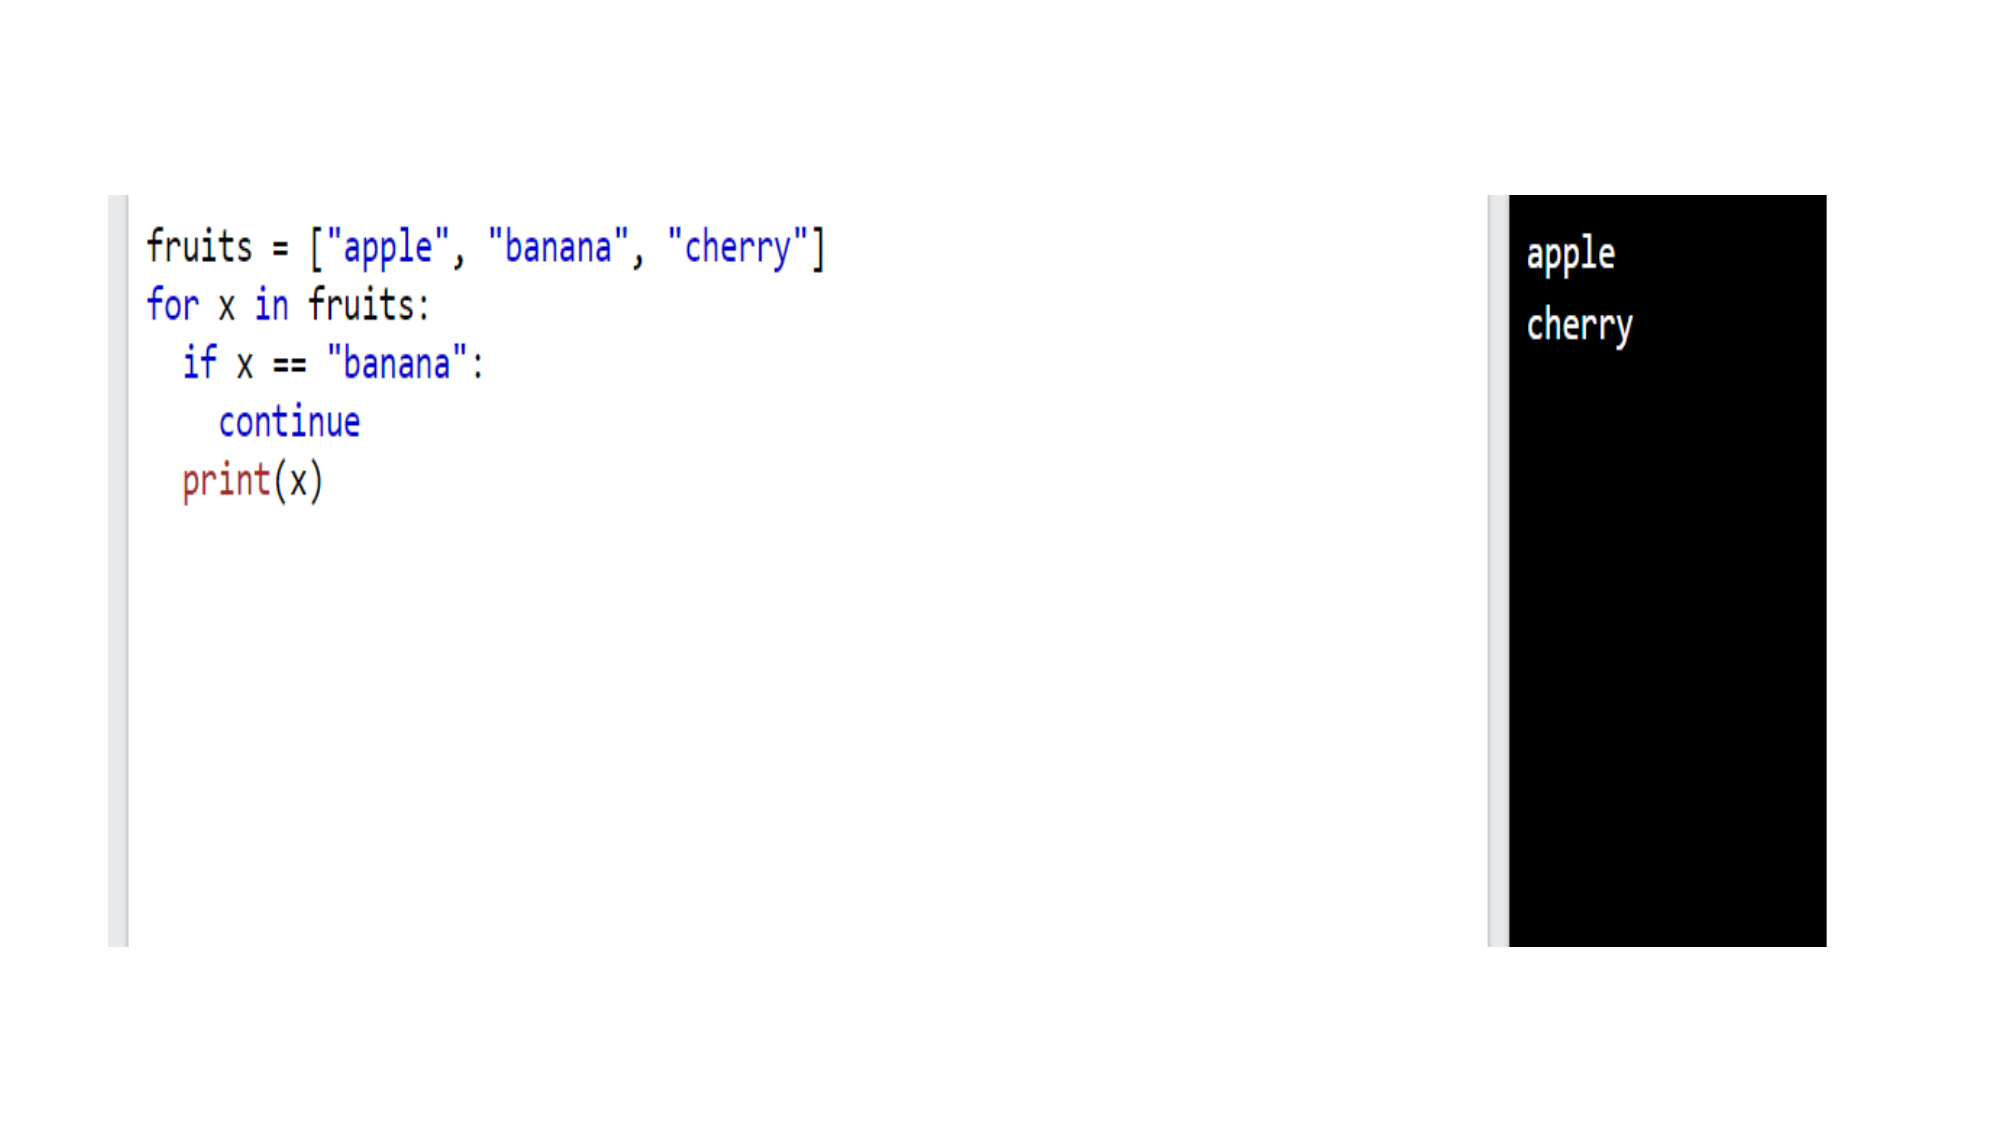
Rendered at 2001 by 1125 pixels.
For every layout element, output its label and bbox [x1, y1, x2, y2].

picture [107, 195, 1827, 947]
